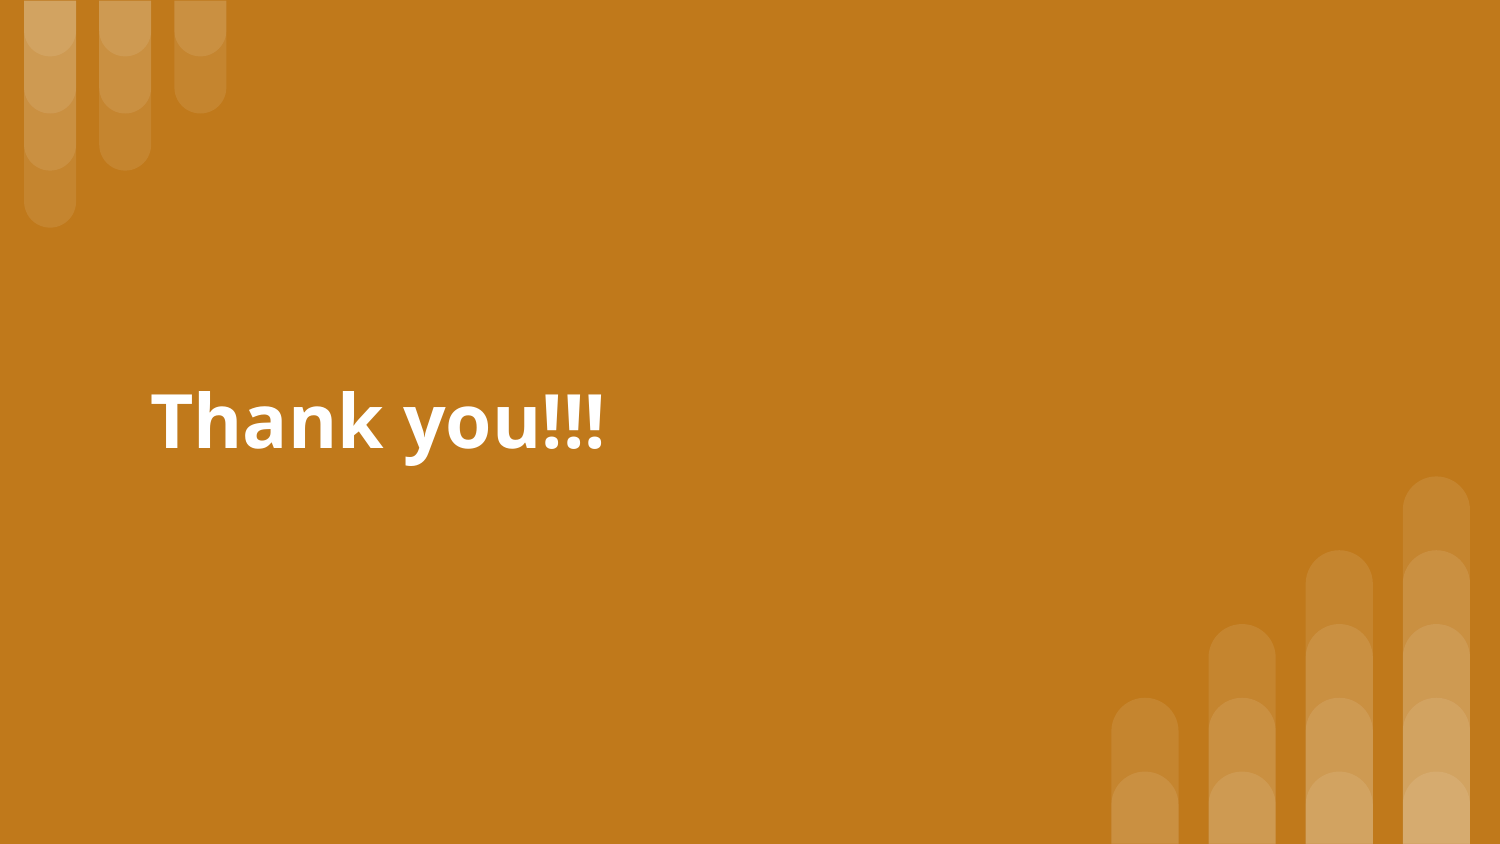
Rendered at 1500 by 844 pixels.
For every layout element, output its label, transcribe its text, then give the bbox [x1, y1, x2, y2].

title Thank you!!! [135, 264, 1097, 572]
